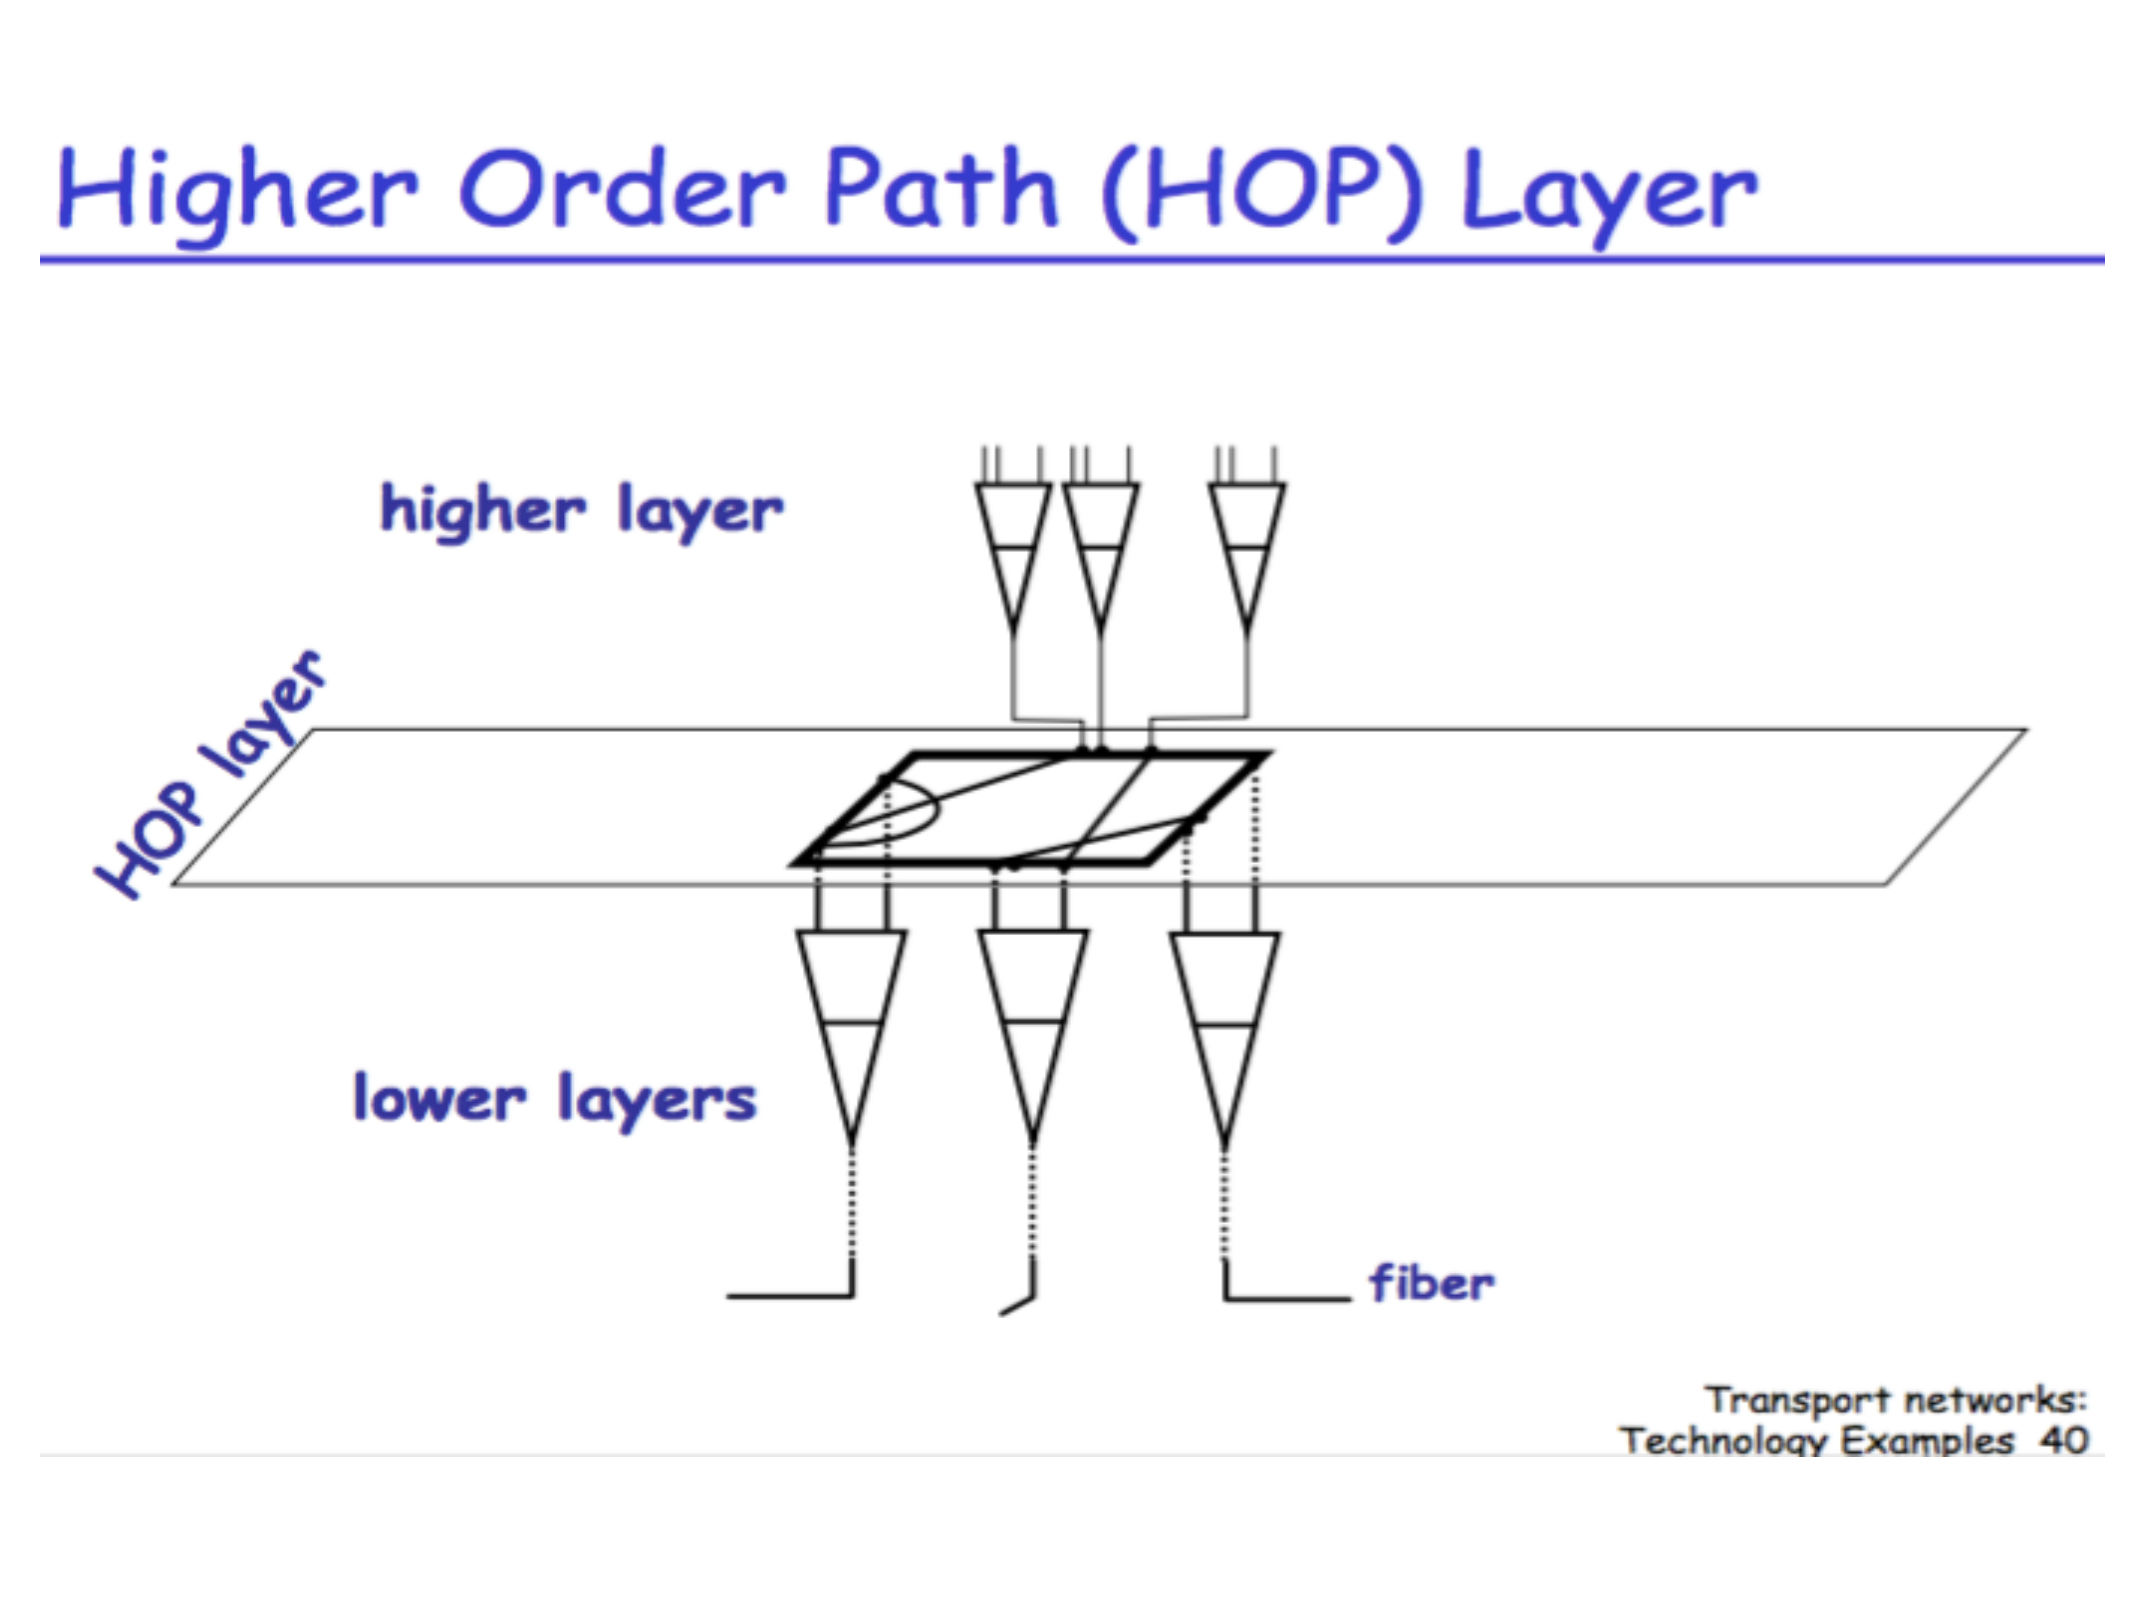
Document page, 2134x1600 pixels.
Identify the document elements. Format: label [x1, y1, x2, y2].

picture [40, 125, 2105, 1457]
